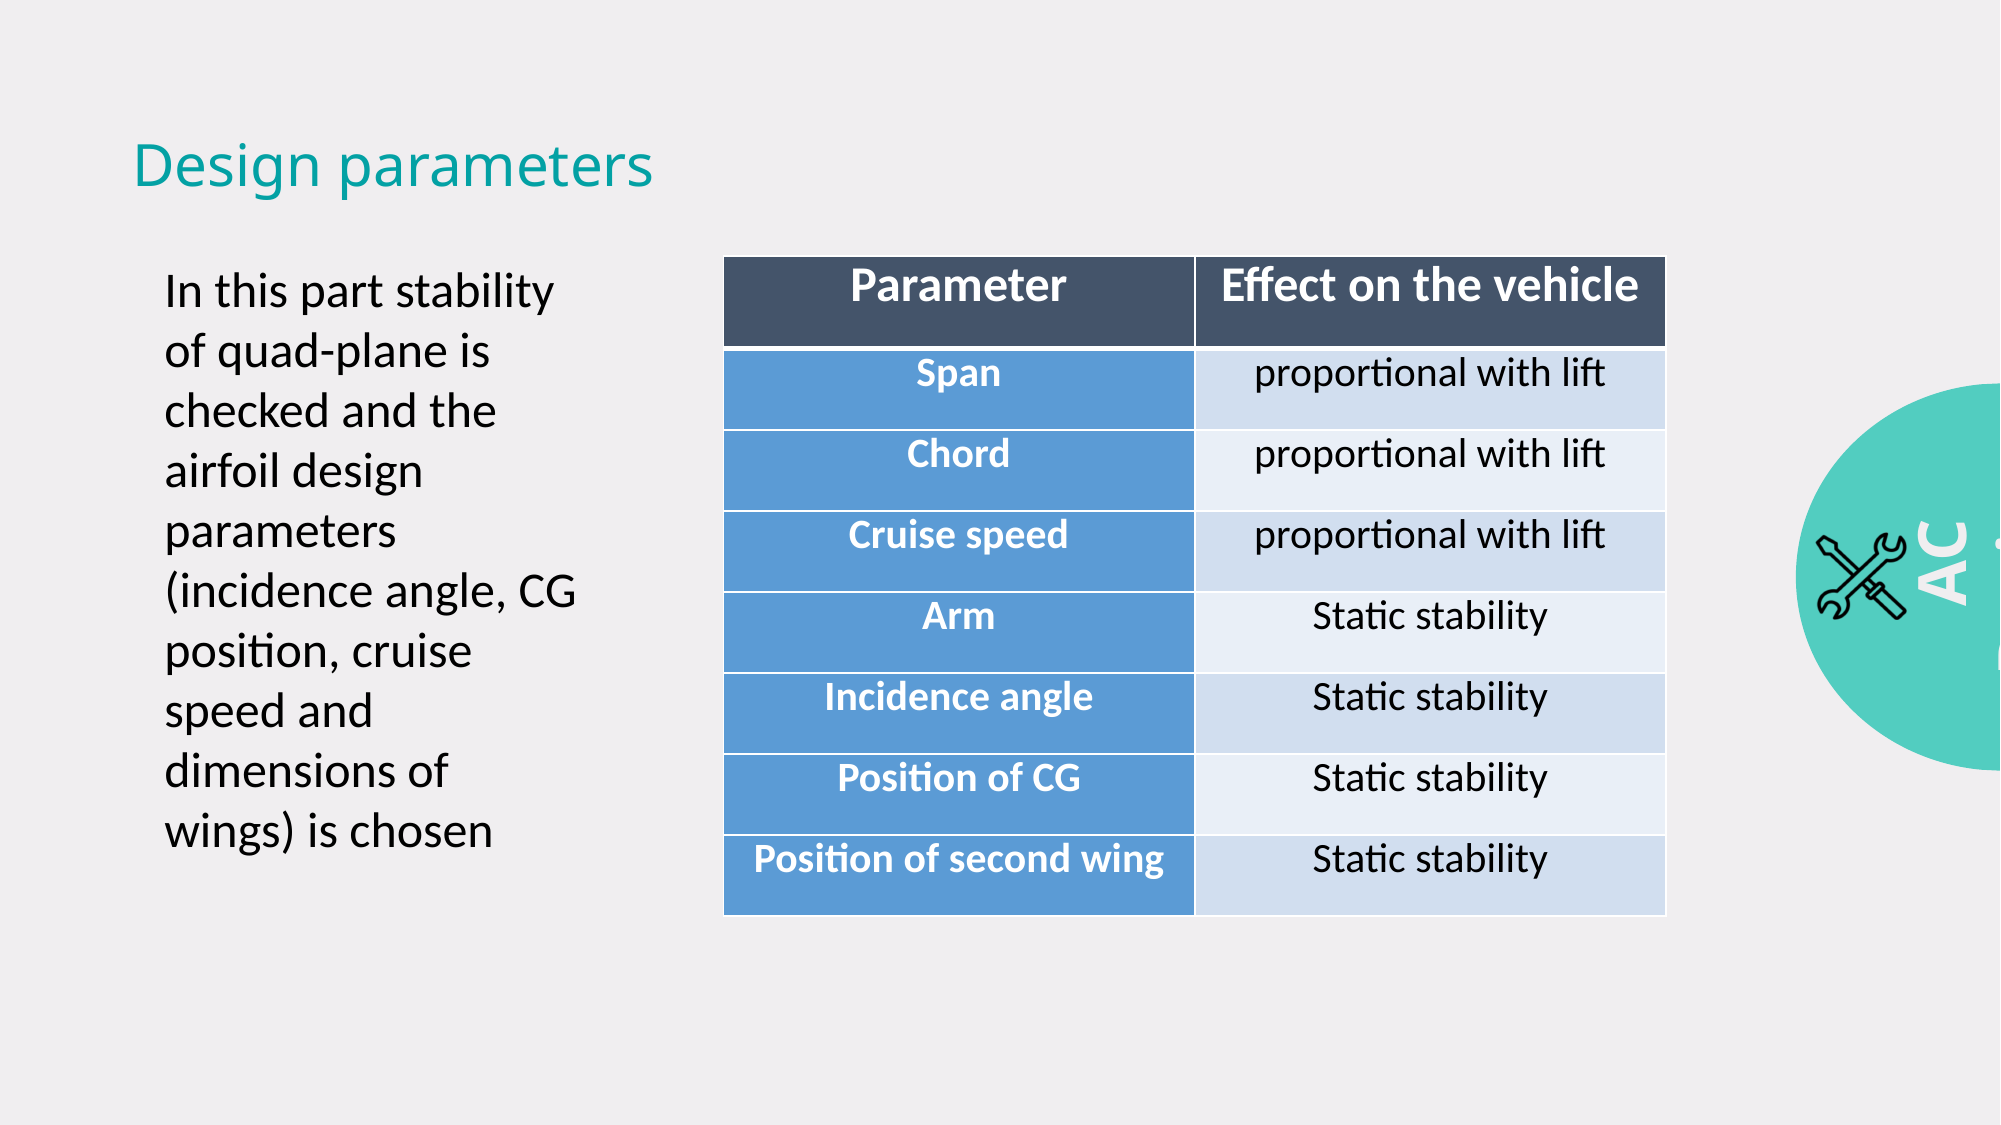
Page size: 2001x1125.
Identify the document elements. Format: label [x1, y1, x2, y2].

text_box [0, 0, 2000, 1125]
